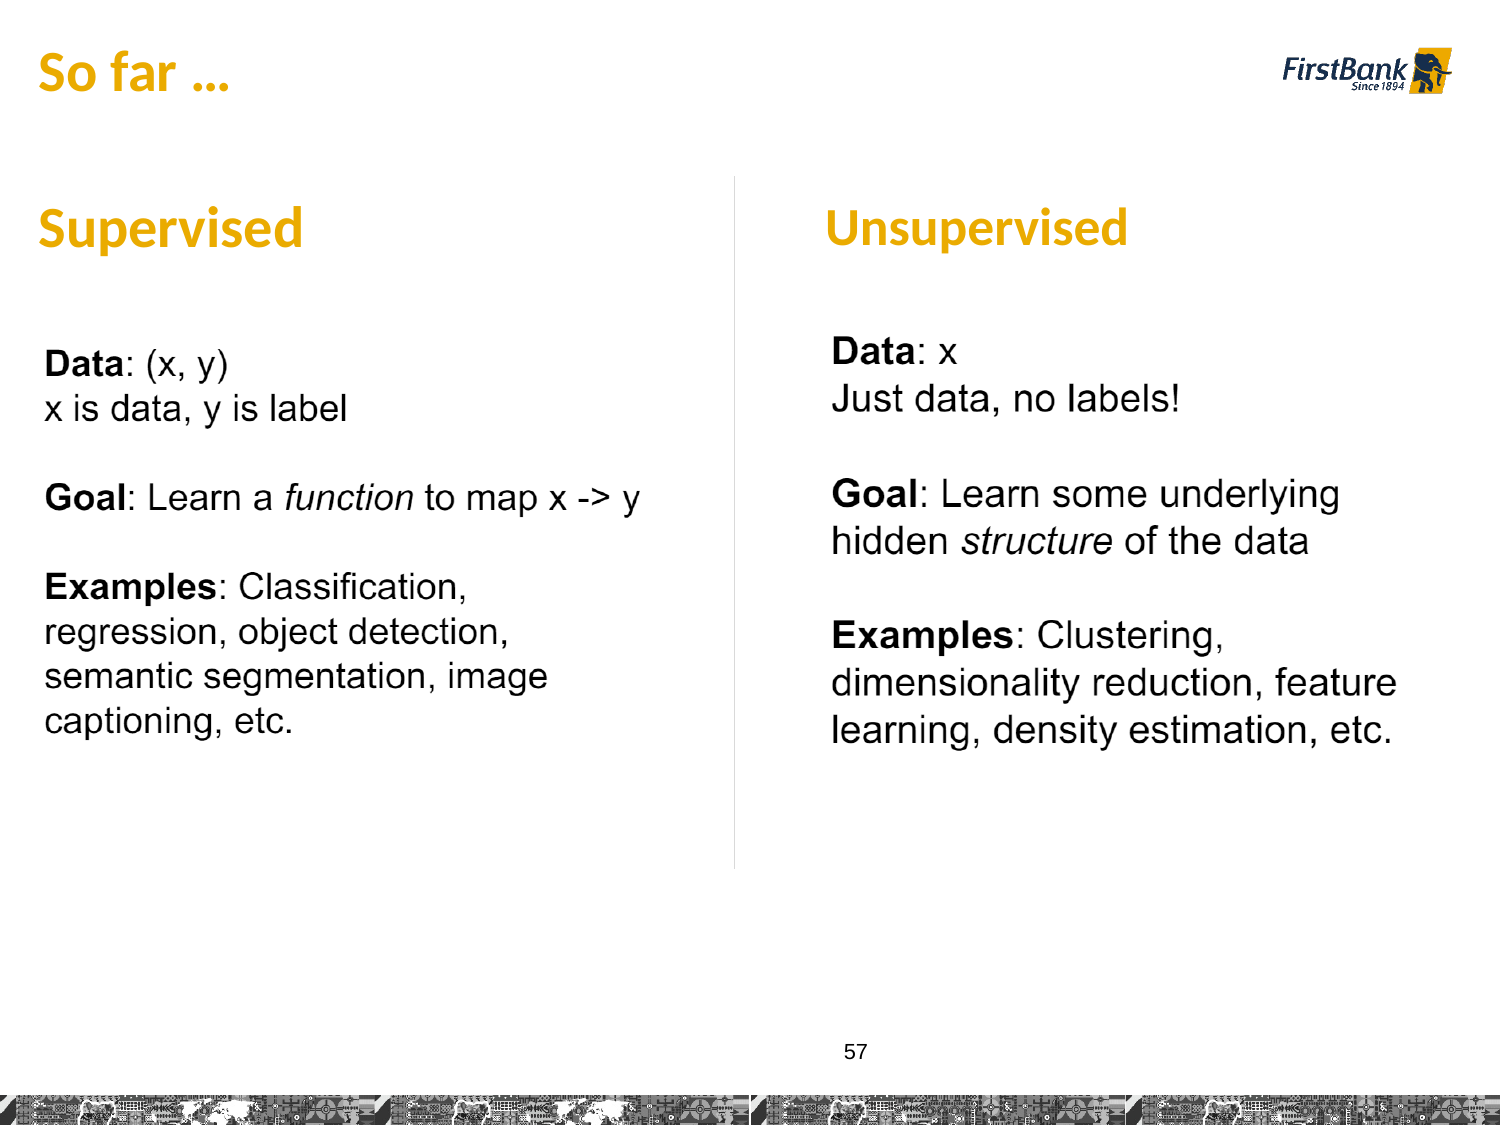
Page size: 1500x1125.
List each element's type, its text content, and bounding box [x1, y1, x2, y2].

picture [1318, 28, 1469, 112]
slide_number 57 [810, 1020, 883, 1081]
picture [35, 338, 655, 787]
title So far … [23, 0, 1318, 148]
picture [0, 1095, 1500, 1125]
text_box Supervised [23, 185, 382, 273]
text_box Unsupervised [810, 184, 1168, 272]
picture [809, 304, 1424, 776]
